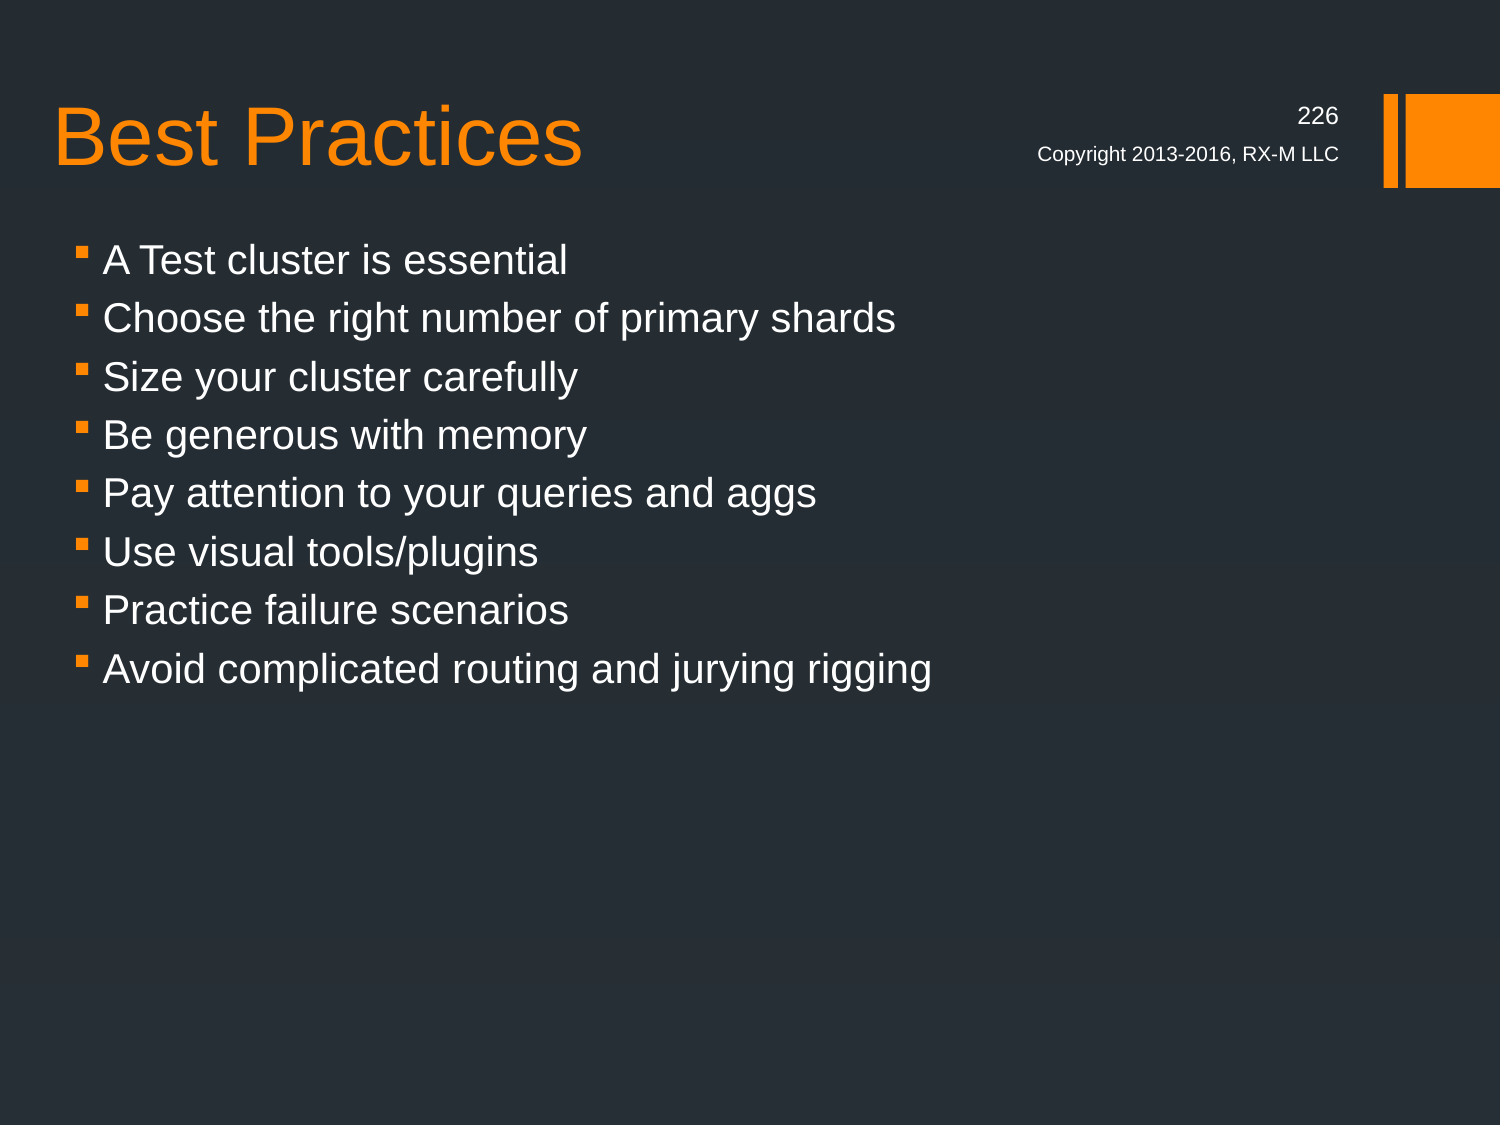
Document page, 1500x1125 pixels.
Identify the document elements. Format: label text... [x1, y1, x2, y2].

title Best Practices [37, 68, 1238, 190]
footer Copyright 2013-2016, RX-M LLC [985, 140, 1355, 190]
slide_number 226 [1199, 90, 1355, 140]
list A Test cluster is essential Choose the right number of primary shards Size your cluster carefully Be generous with memory Pay attention to your queries and aggs Use visual tools/plugins Practice failure scenarios Avoid complicated routing and jurying rigging [50, 224, 1325, 976]
